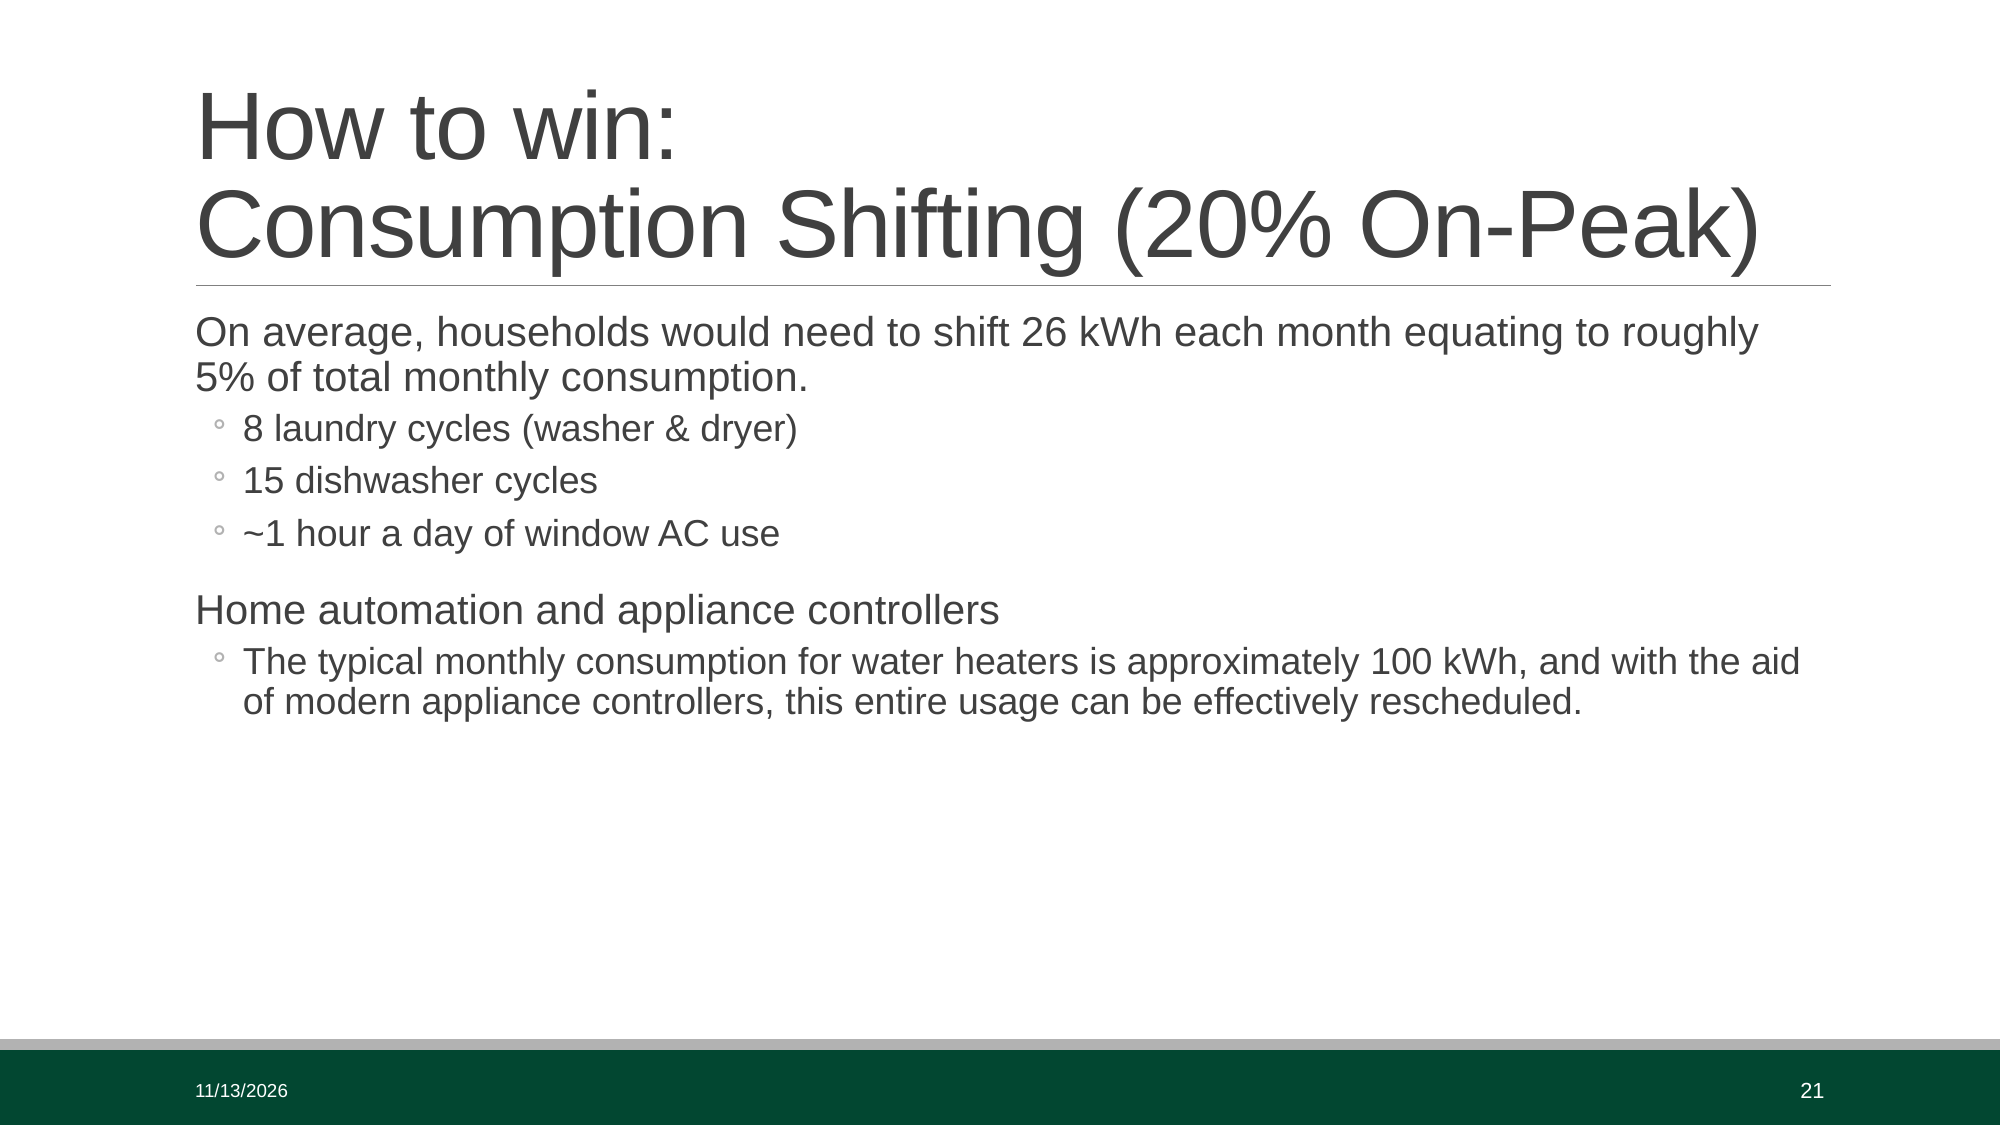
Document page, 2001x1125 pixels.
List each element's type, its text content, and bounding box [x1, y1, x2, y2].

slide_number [180, 1059, 586, 1120]
list On average, households would need to shift 26 kWh each month equating to roughly 5% of total monthly consumption. 8 laundry cycles (washer & dryer) 15 dishwasher cycles ~1 hour a day of window AC use Home automation and appliance controllers The typical monthly consumption for water heaters is approximately 100 kWh, and with the aid of modern appliance controllers, this entire usage can be effectively rescheduled. [180, 302, 1830, 963]
title How to win: Consumption Shifting (20% On-Peak) [180, 47, 1830, 285]
slide_number 21 [1624, 1059, 1840, 1120]
